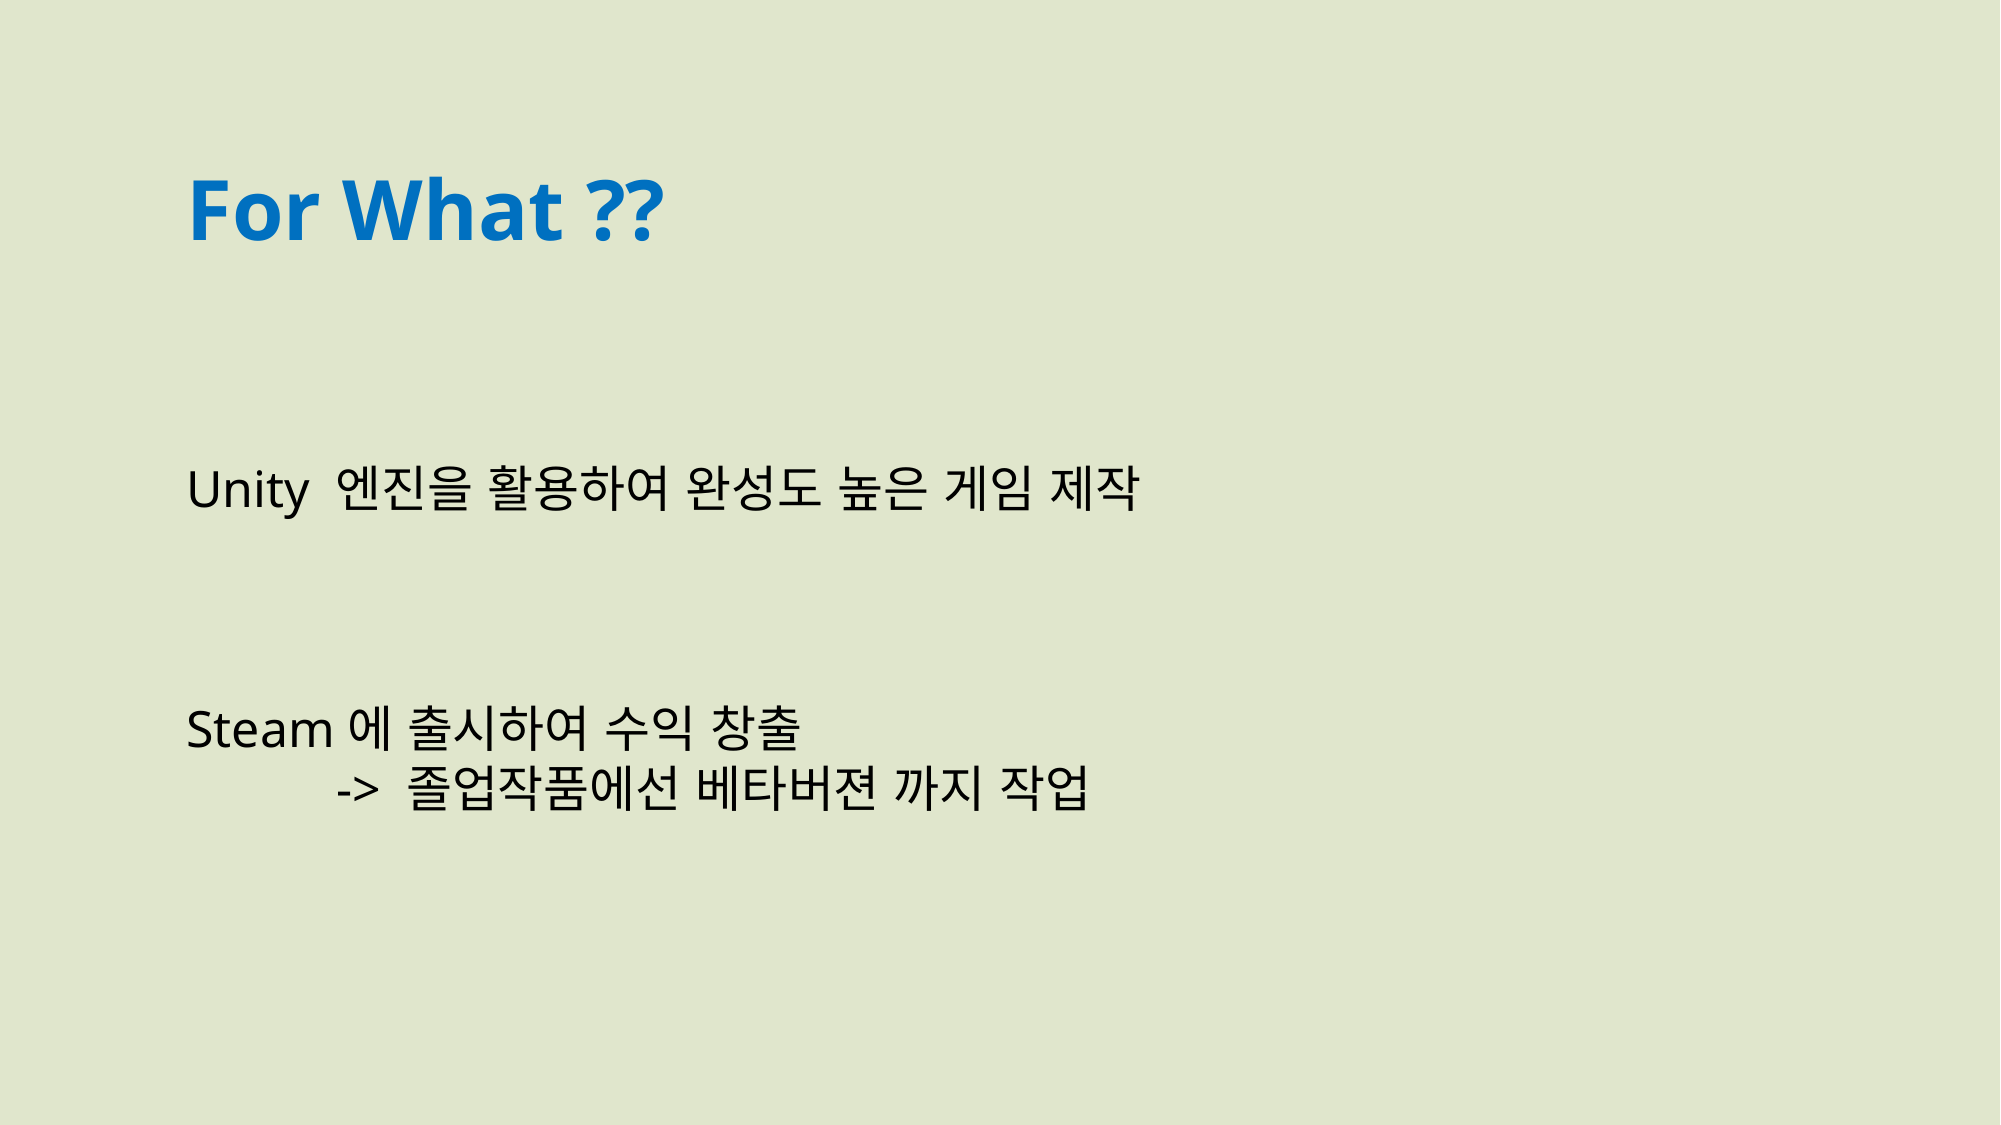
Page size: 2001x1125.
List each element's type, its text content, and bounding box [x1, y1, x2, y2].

text_box For What ?? Unity 엔진을 활용하여 완성도 높은 게임 제작 Steam에 출시하여 수익 창출 -> 졸업작품에선 베타버젼 까지 작업 [171, 149, 1625, 1005]
